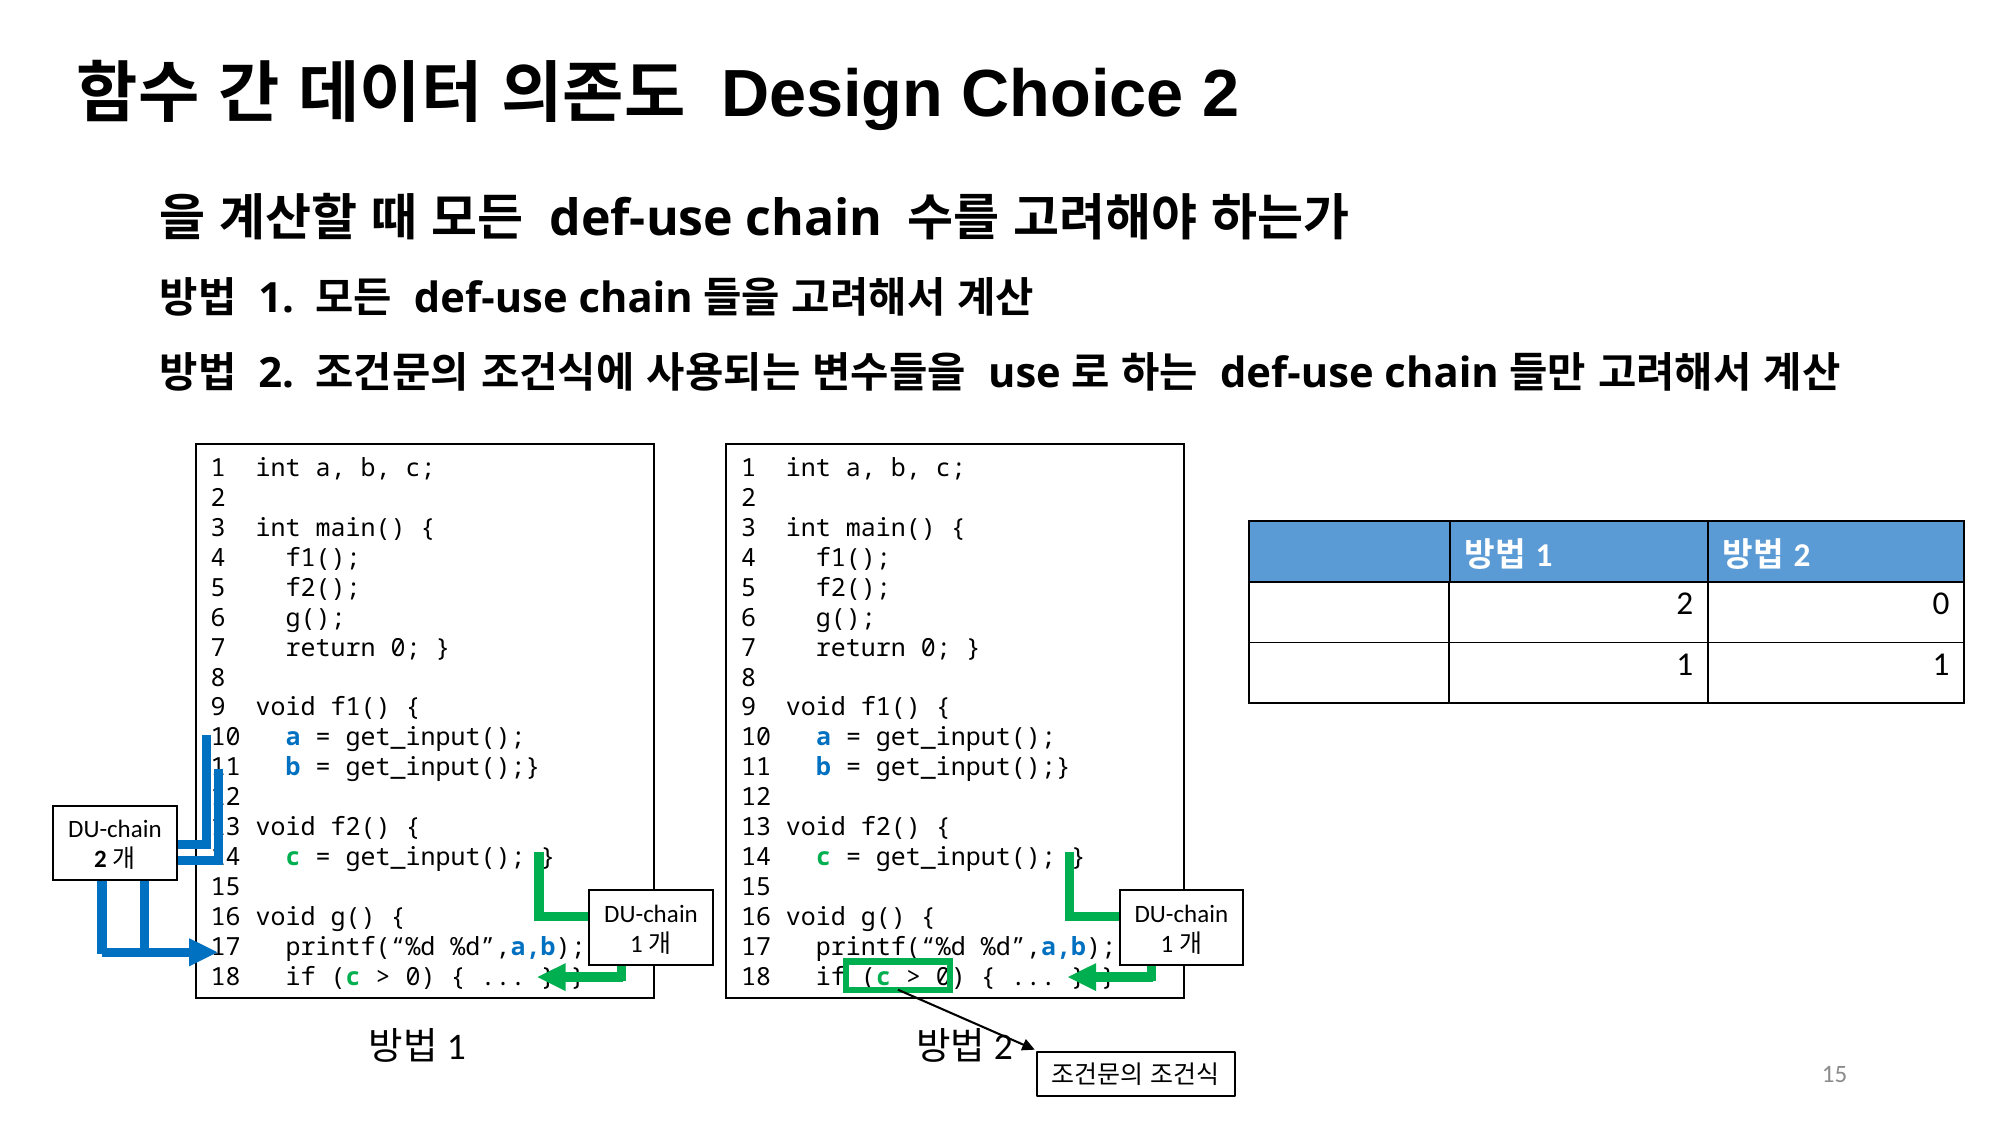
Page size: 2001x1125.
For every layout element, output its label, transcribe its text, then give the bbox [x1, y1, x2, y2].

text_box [1045, 875, 1176, 958]
text_box 1 int a, b, c; 2 3 int main() { 4 f1(); 5 f2(); 6 g(); 7 return 0; } 8 9 void f1() { 10 a = get_input(); 11 b = get_input();} 12 13 void f2() { 14 c = get_input(); } 15 16 void g() { 17 printf(“%d %d”,a,b); 18 if (c > 0) { ... } } [725, 443, 1185, 999]
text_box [897, 989, 1035, 1050]
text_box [515, 875, 646, 958]
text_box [44, 792, 265, 897]
table_cell 1 [1709, 643, 1963, 702]
table_header 0 [1709, 583, 1963, 642]
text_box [89, 823, 274, 898]
slide_number 15 [1412, 1042, 1863, 1103]
text_box [845, 960, 951, 991]
text_box 방법2 [901, 1050, 1028, 1075]
text_box DU-chain 1개 [1119, 889, 1244, 966]
text_box 1 int a, b, c; 2 3 int main() { 4 f1(); 5 f2(); 6 g(); 7 return 0; } 8 9 void f1() { 10 a = get_input(); 11 b = get_input();} 12 13 void f2() { 14 c = get_input(); } 15 16 void g() { 17 printf(“%d %d”,a,b); 18 if (c > 0) { ... } } [195, 443, 655, 999]
text_box DU-chain 1개 [588, 889, 714, 966]
text_box 방법1 [354, 1014, 481, 1075]
table_header 2 [1450, 583, 1707, 642]
text_box 조건문의 조건식 [1036, 1051, 1235, 1097]
text_box 함수 간 데이터 의존도 Design Choice 2 [61, 56, 2000, 124]
table_cell 1 [1450, 643, 1707, 702]
